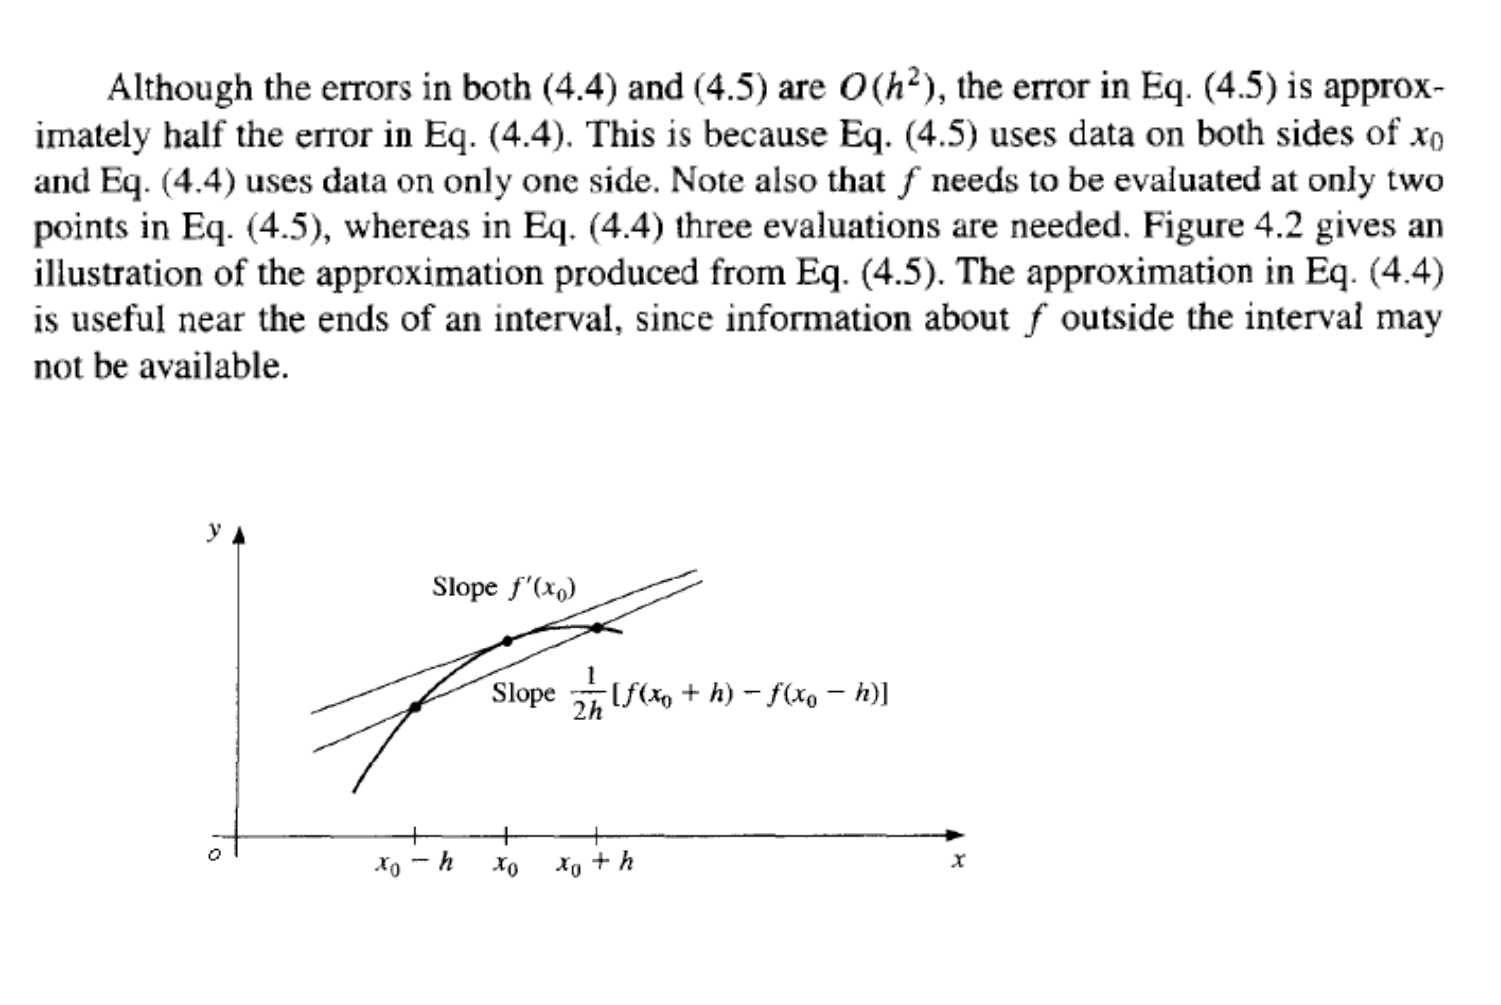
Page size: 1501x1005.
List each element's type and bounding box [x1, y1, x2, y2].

list [25, 51, 1488, 408]
picture [187, 489, 988, 934]
